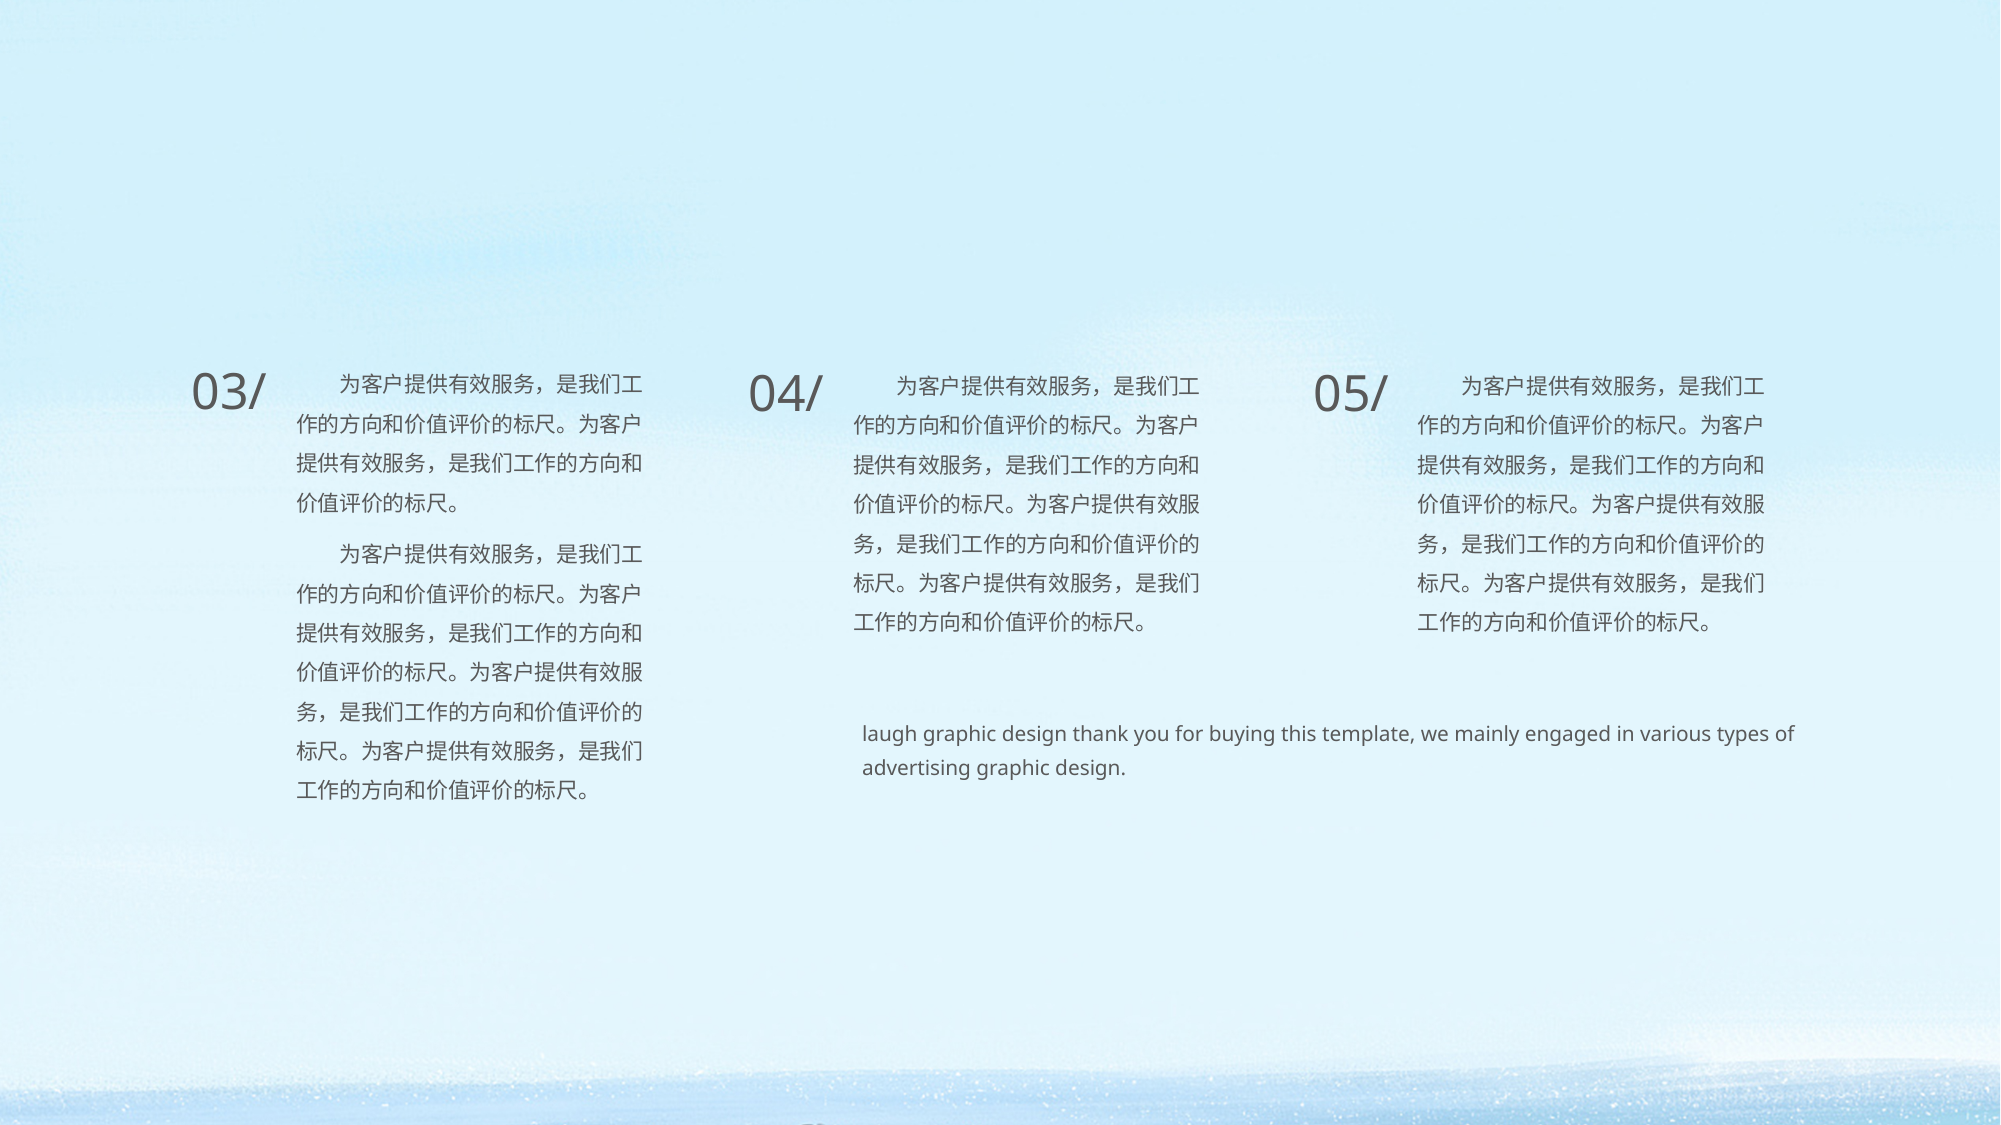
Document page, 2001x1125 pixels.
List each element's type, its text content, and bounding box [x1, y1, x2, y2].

text_box 05/ [1298, 353, 1403, 429]
text_box 04/ [733, 353, 838, 429]
picture [0, 0, 2001, 1125]
text_box 03/ [176, 352, 281, 428]
text_box 为客户提供有效服务，是我们工作的方向和价值评价的标尺。为客户提供有效服务，是我们工作的方向和价值评价的标尺。为客户提供有效服务，是我们工作的方向和价值评价的标尺。为客户提供有效服务，是我们工作的方向和价值评价的标尺。 [1403, 352, 1796, 643]
text_box laugh graphic design thank you for buying this template, we mainly engaged in various types of advertising graphic design. [847, 702, 1834, 788]
text_box 为客户提供有效服务，是我们工作的方向和价值评价的标尺。为客户提供有效服务，是我们工作的方向和价值评价的标尺。 为客户提供有效服务，是我们工作的方向和价值评价的标尺。为客户提供有效服务，是我们工作的方向和价值评价的标尺。为客户提供有效服务，是我们工作的方向和价值评价的标尺。为客户提供有效服务，是我们工作的方向和价值评价的标尺。 [281, 350, 674, 811]
text_box 为客户提供有效服务，是我们工作的方向和价值评价的标尺。为客户提供有效服务，是我们工作的方向和价值评价的标尺。为客户提供有效服务，是我们工作的方向和价值评价的标尺。为客户提供有效服务，是我们工作的方向和价值评价的标尺。 [838, 352, 1231, 643]
